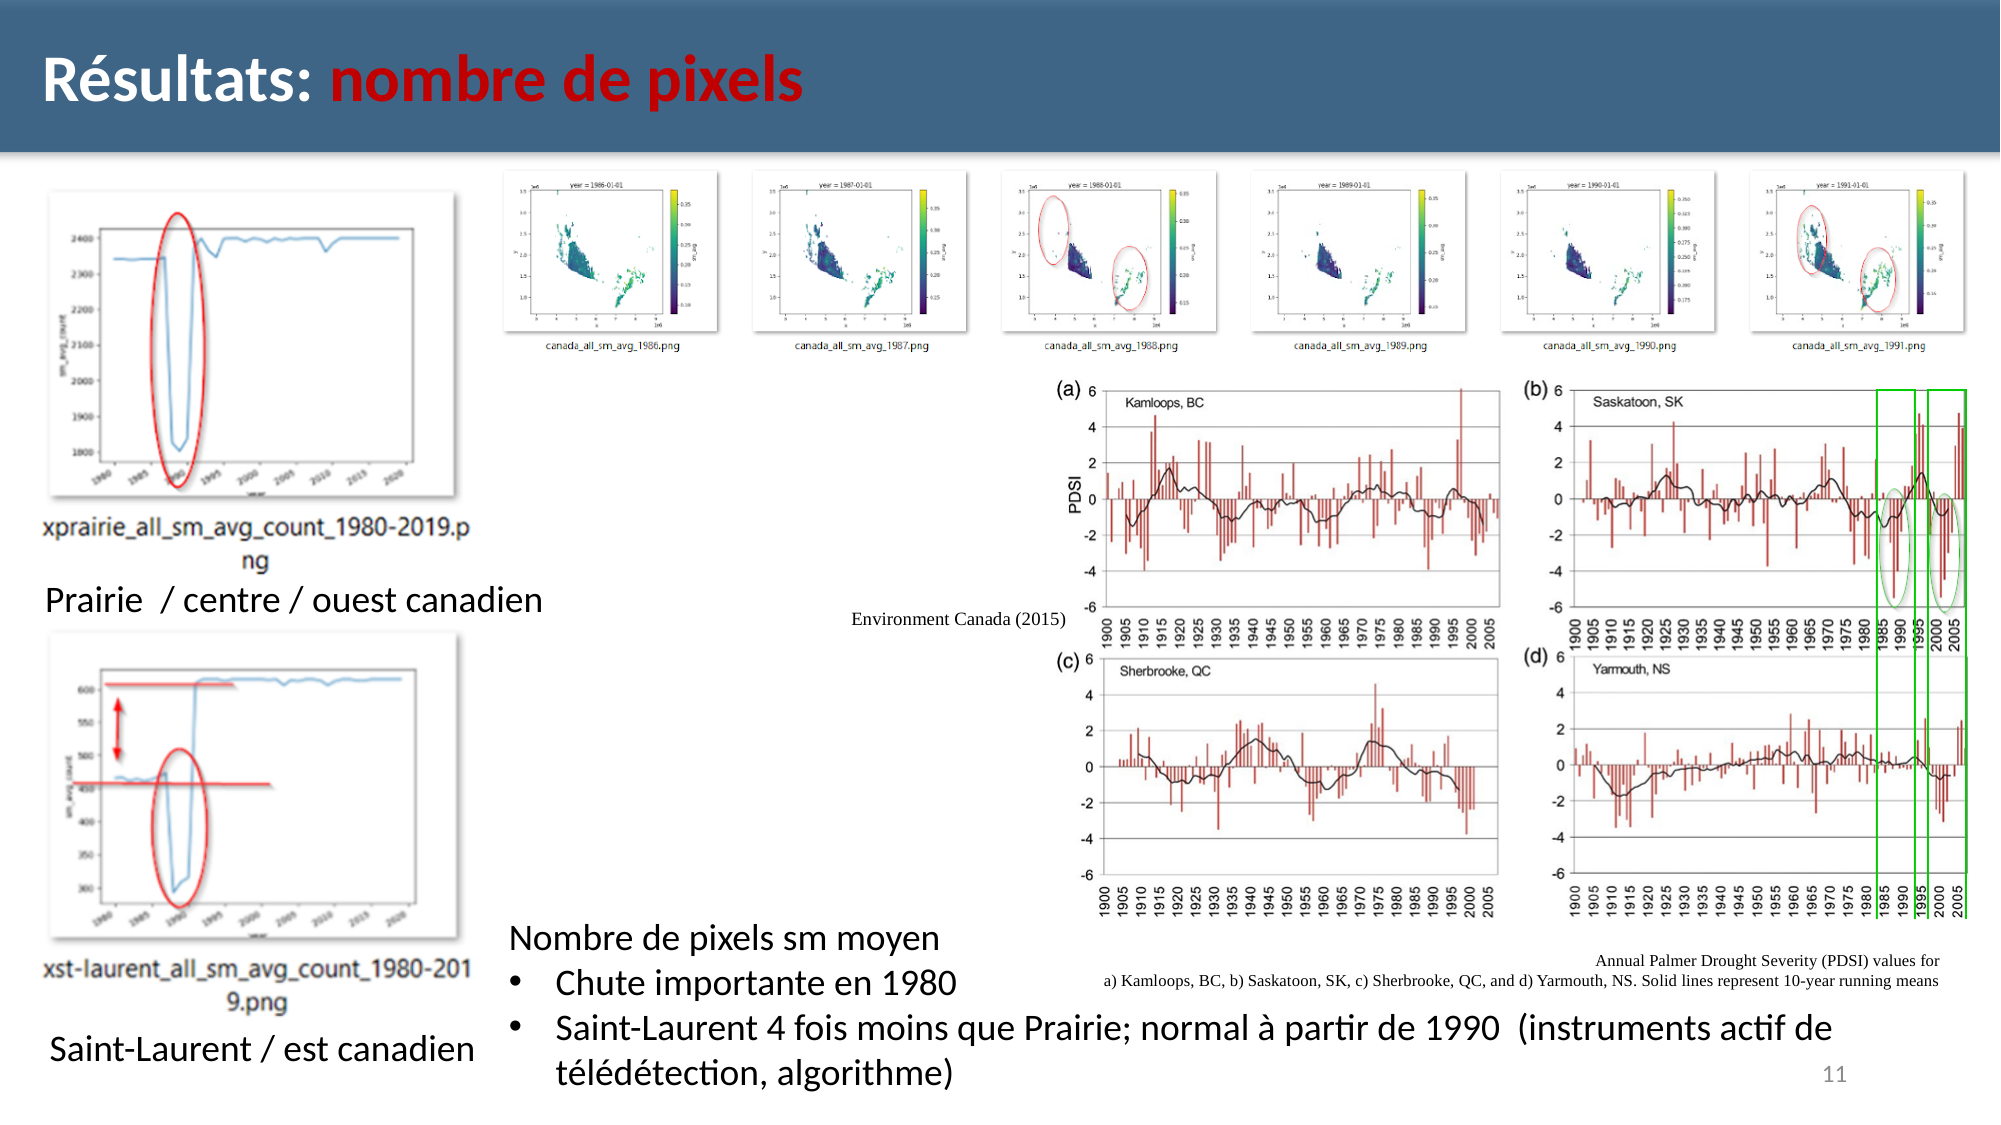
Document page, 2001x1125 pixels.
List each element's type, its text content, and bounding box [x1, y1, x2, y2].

text_box Résultats: nombre de pixels [27, 34, 2000, 122]
text_box Saint-Laurent / est canadien [34, 1016, 491, 1076]
picture [498, 165, 1969, 354]
picture [1056, 379, 1969, 919]
text_box Nombre de pixels sm moyen Chute importante en 1980 Saint-Laurent 4 fois moins que Prairie; normal à partir de 1990 (instruments actif de télédétection, algorithme) [493, 905, 1865, 1101]
picture [38, 622, 478, 1023]
picture [38, 180, 478, 585]
text_box Environment Canada (2015) [836, 599, 1056, 637]
text_box Prairie / centre / ouest canadien [30, 567, 559, 628]
text_box [0, 0, 2000, 153]
text_box Annual Palmer Drought Severity (PDSI) values for a) Kamloops, BC, b) Saskatoon, SK, c) Sherbrooke, QC, and d) Yarmouth, NS. Solid lines represent 10-year running means [1070, 942, 1956, 998]
